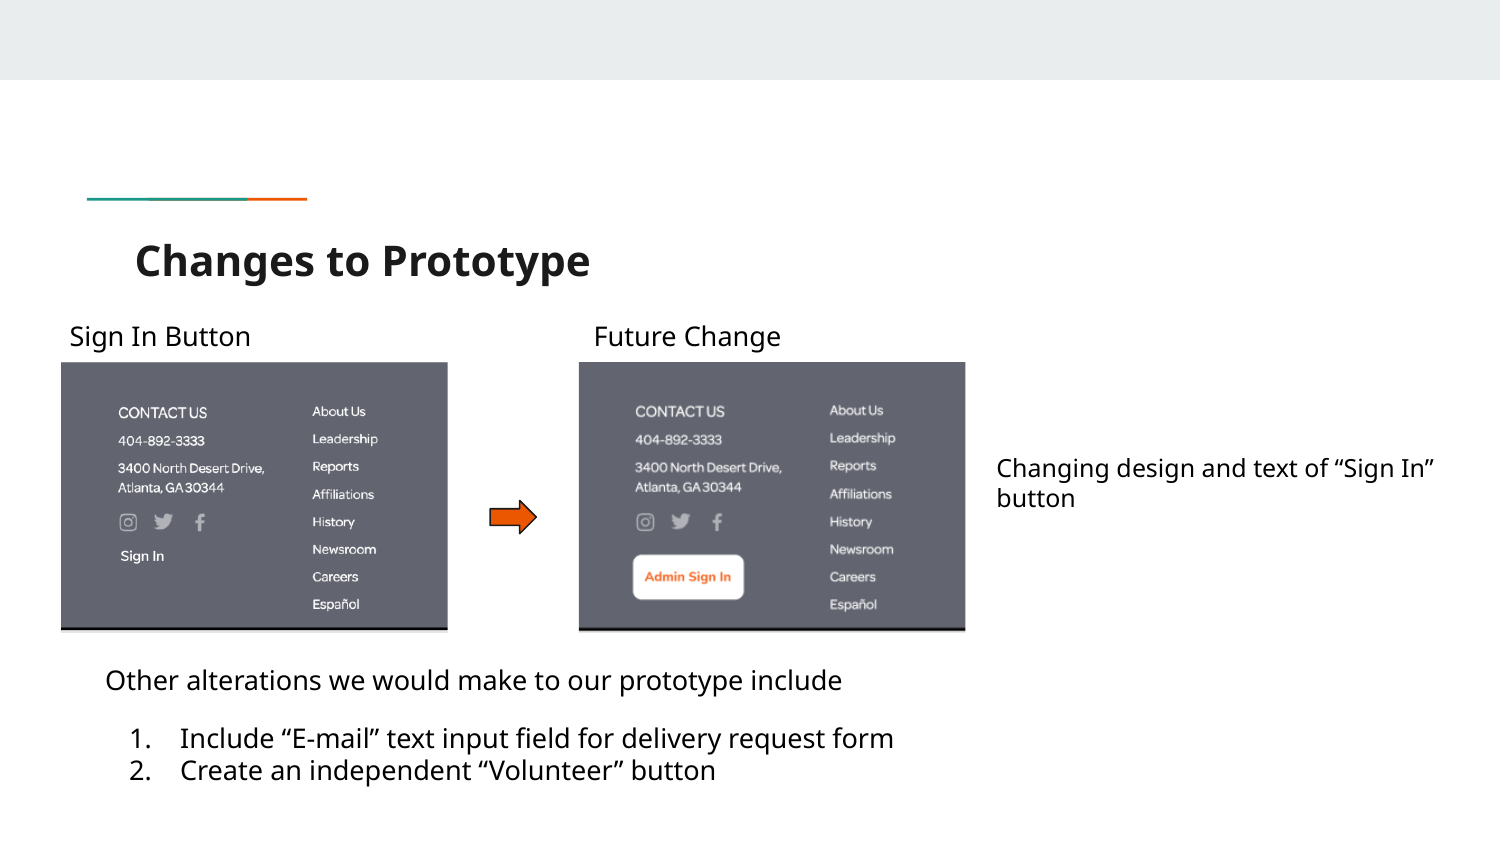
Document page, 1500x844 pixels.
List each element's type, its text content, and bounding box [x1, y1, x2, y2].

text_box Other alterations we would make to our prototype include Include “E-mail” text input field for delivery request form Create an independent “Volunteer” button [90, 648, 1427, 801]
title Changes to Prototype [119, 216, 1381, 305]
picture [578, 361, 966, 633]
text_box Changing design and text of “Sign In” button [981, 437, 1500, 528]
text_box [490, 500, 537, 534]
text_box Sign In Button [54, 304, 288, 367]
text_box Future Change [578, 304, 812, 361]
picture [60, 361, 448, 633]
